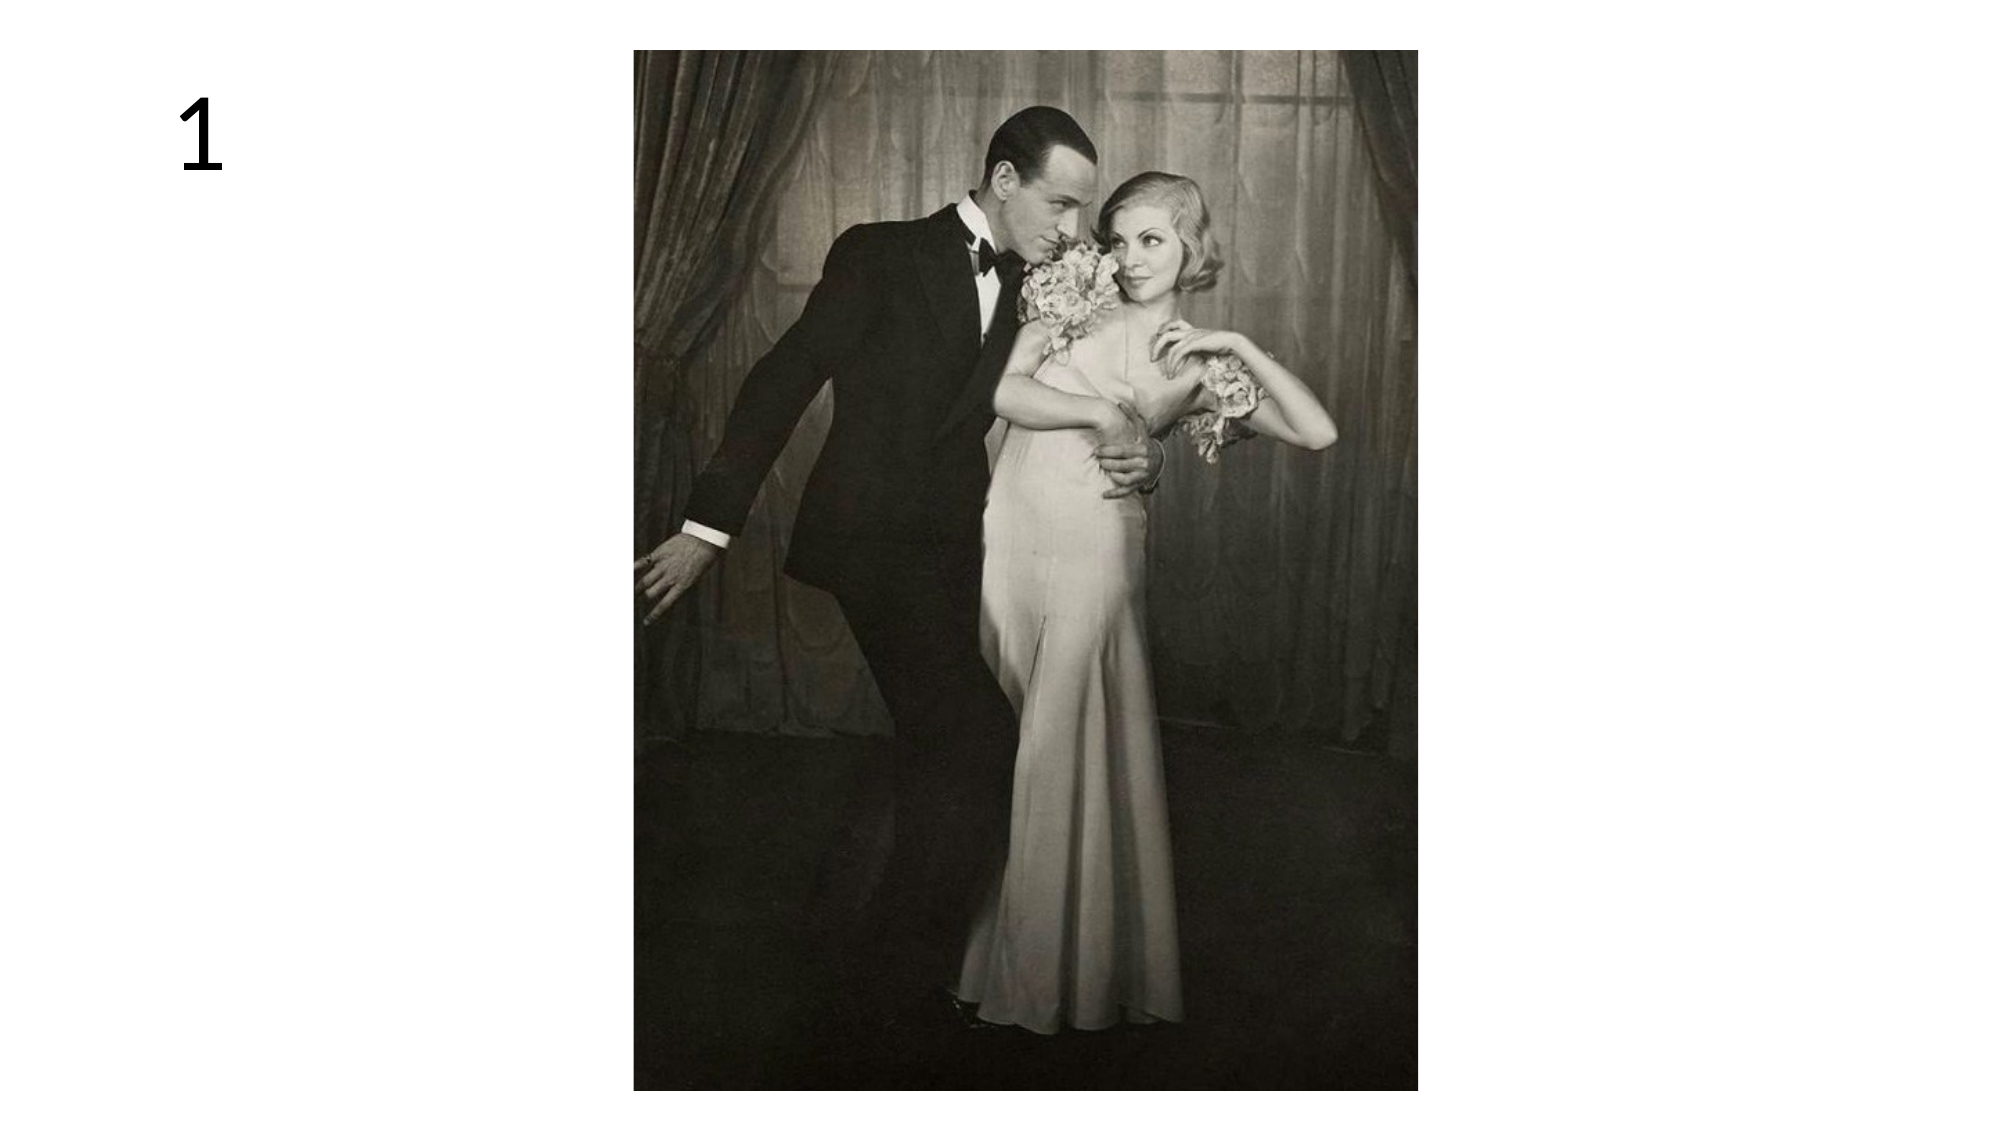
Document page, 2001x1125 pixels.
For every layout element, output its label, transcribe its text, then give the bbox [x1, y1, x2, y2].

picture [633, 50, 1419, 1091]
text_box 1 [155, 50, 243, 201]
